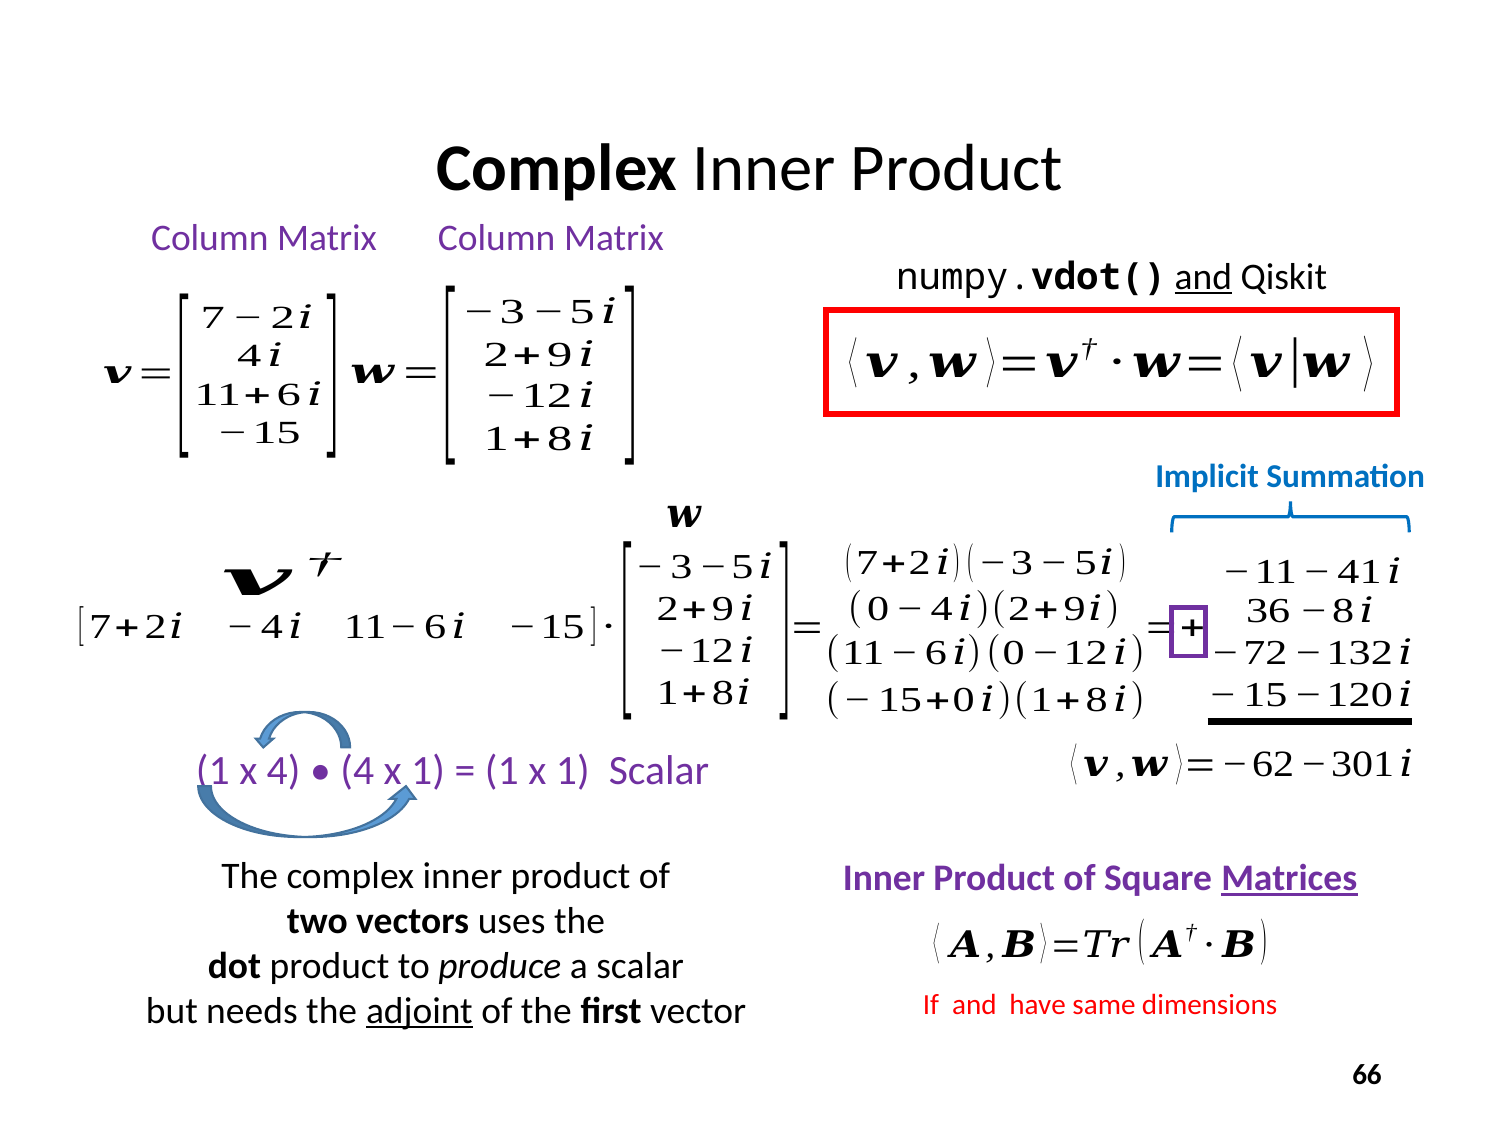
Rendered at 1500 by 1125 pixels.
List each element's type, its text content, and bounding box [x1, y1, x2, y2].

text_box [1171, 502, 1410, 533]
text_box The complex inner product of two vectors uses the dot product to produce a scalar but needs the adjoint of the first vector [120, 843, 772, 1039]
text_box numpy.vdot() and Qiskit [869, 244, 1354, 305]
text_box Implicit Summation [1108, 447, 1473, 502]
text_box Column Matrix [407, 205, 695, 266]
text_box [801, 845, 1400, 1029]
title Complex Inner Product [103, 59, 1397, 278]
text_box [253, 710, 352, 749]
text_box [1171, 607, 1206, 657]
text_box Column Matrix [120, 205, 407, 266]
text_box [825, 309, 1398, 415]
slide_number 66 [1059, 1042, 1397, 1103]
text_box [197, 784, 418, 839]
